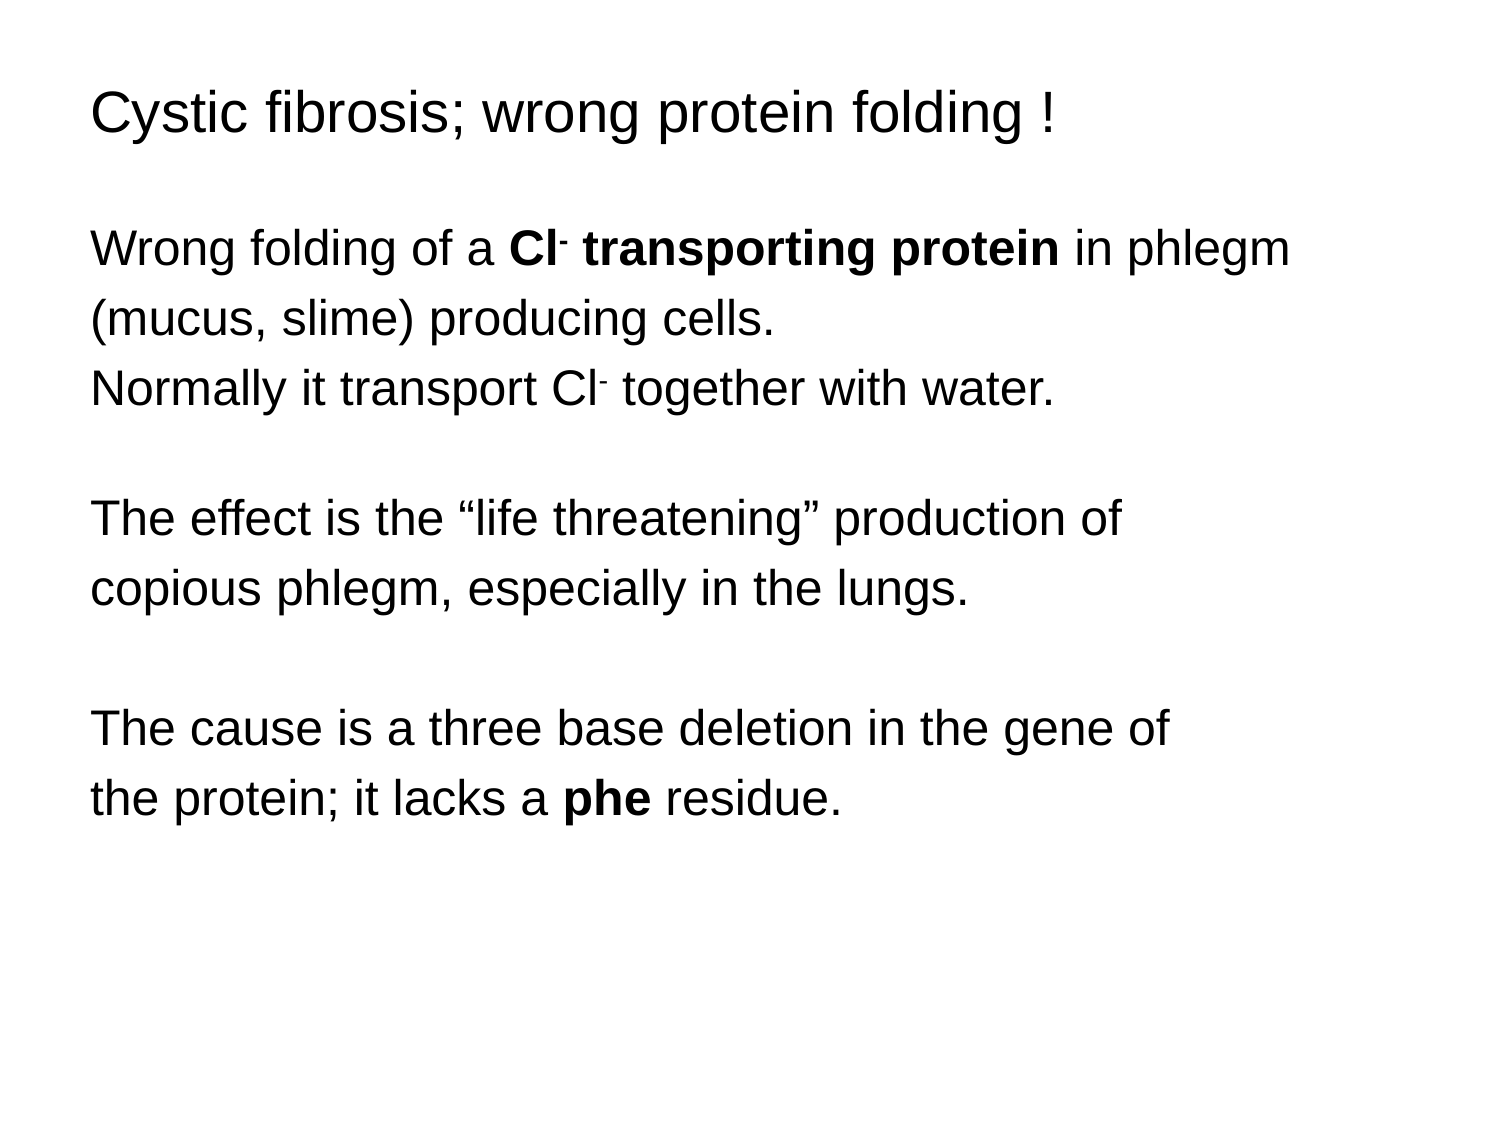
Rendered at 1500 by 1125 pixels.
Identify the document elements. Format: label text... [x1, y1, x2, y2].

title Cystic fibrosis; wrong protein folding ! [75, 45, 1425, 173]
list Wrong folding of a Cl- transporting protein in phlegm (mucus, slime) producing cells. Normally it transport Cl- together with water. The effect is the “life threatening” production of copious phlegm, especially in the lungs. The cause is a three base deletion in the gene of the protein; it lacks a phe residue. [75, 208, 1425, 1005]
